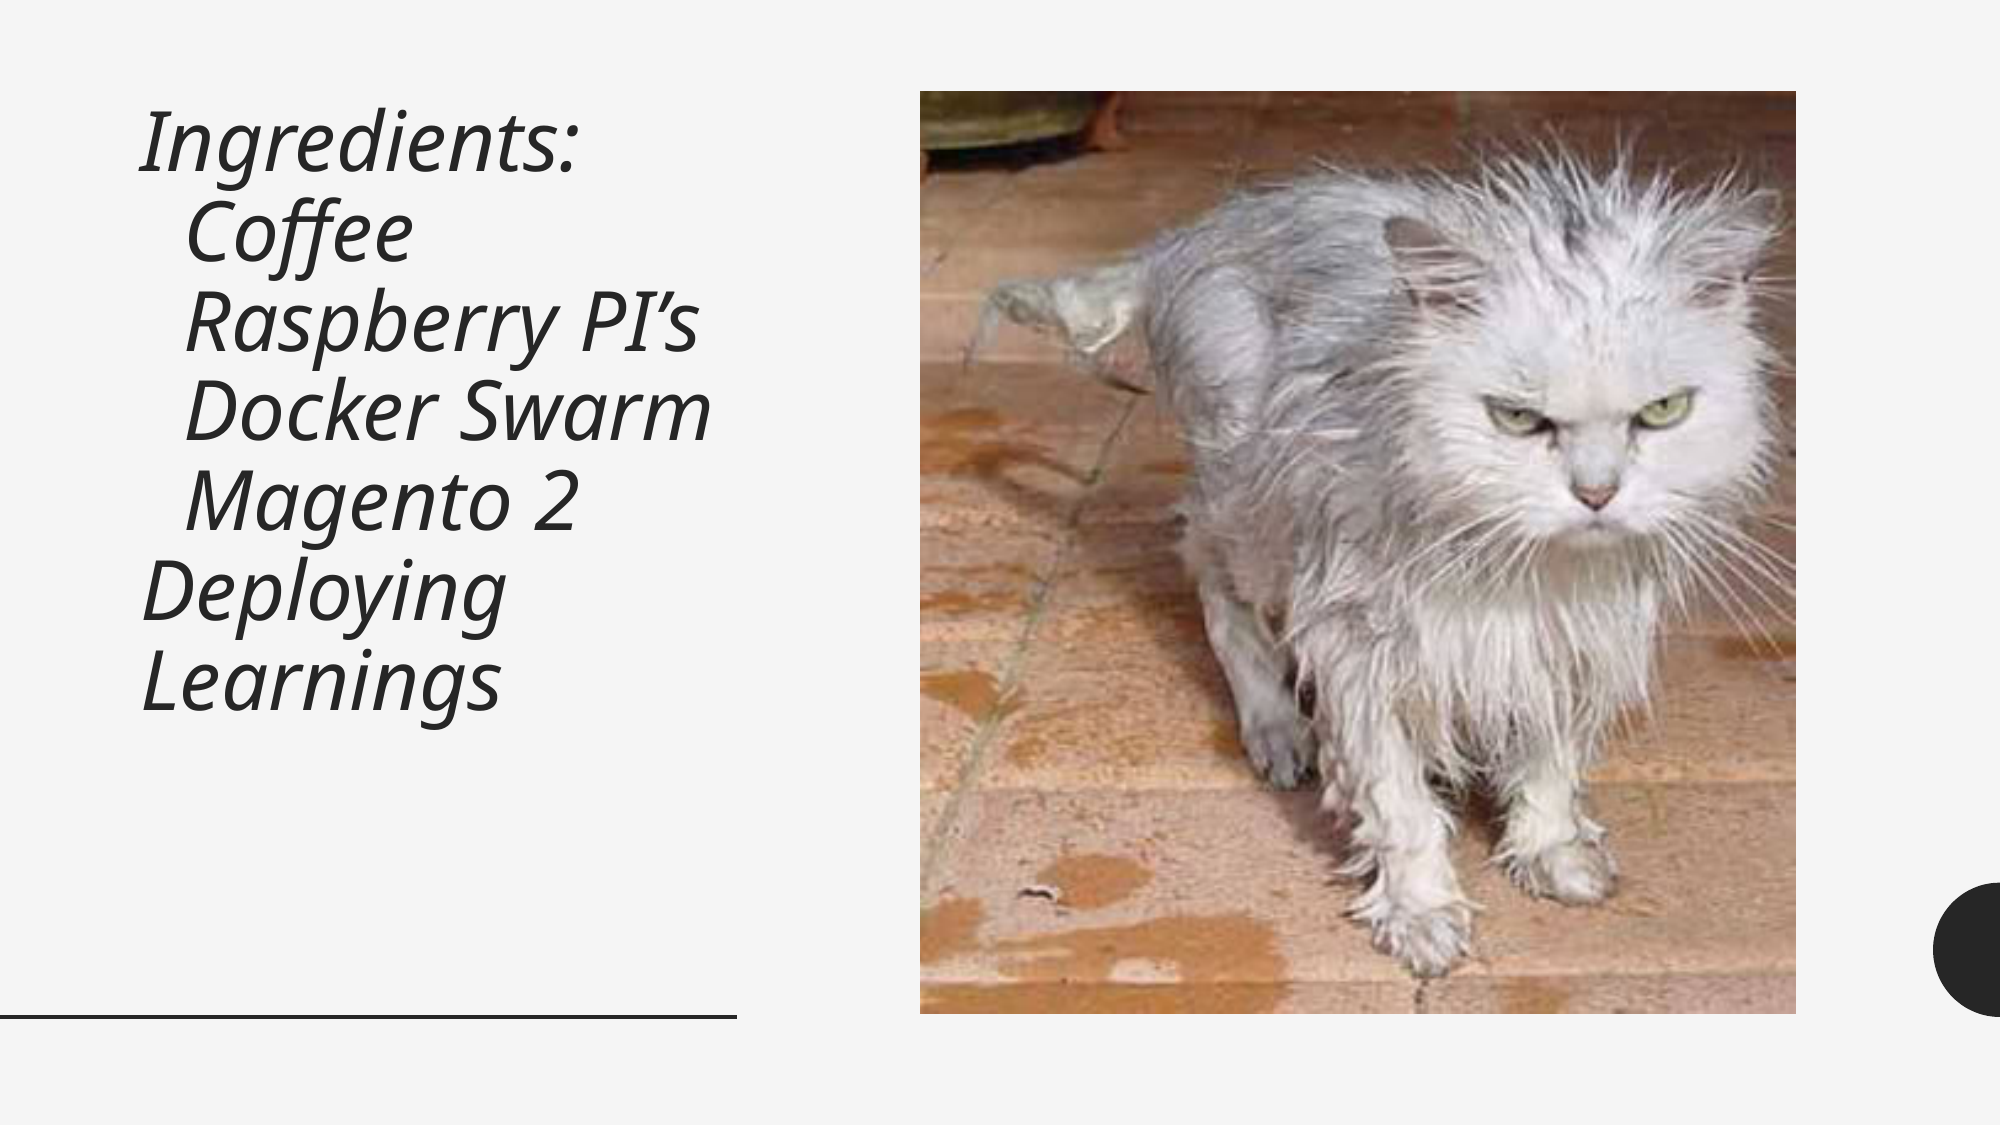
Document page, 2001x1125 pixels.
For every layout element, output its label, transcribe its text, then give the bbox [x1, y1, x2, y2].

title Ingredients: Coffee Raspberry PI’s Docker Swarm Magento 2 Deploying Learnings [125, 91, 754, 905]
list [920, 91, 1796, 1014]
